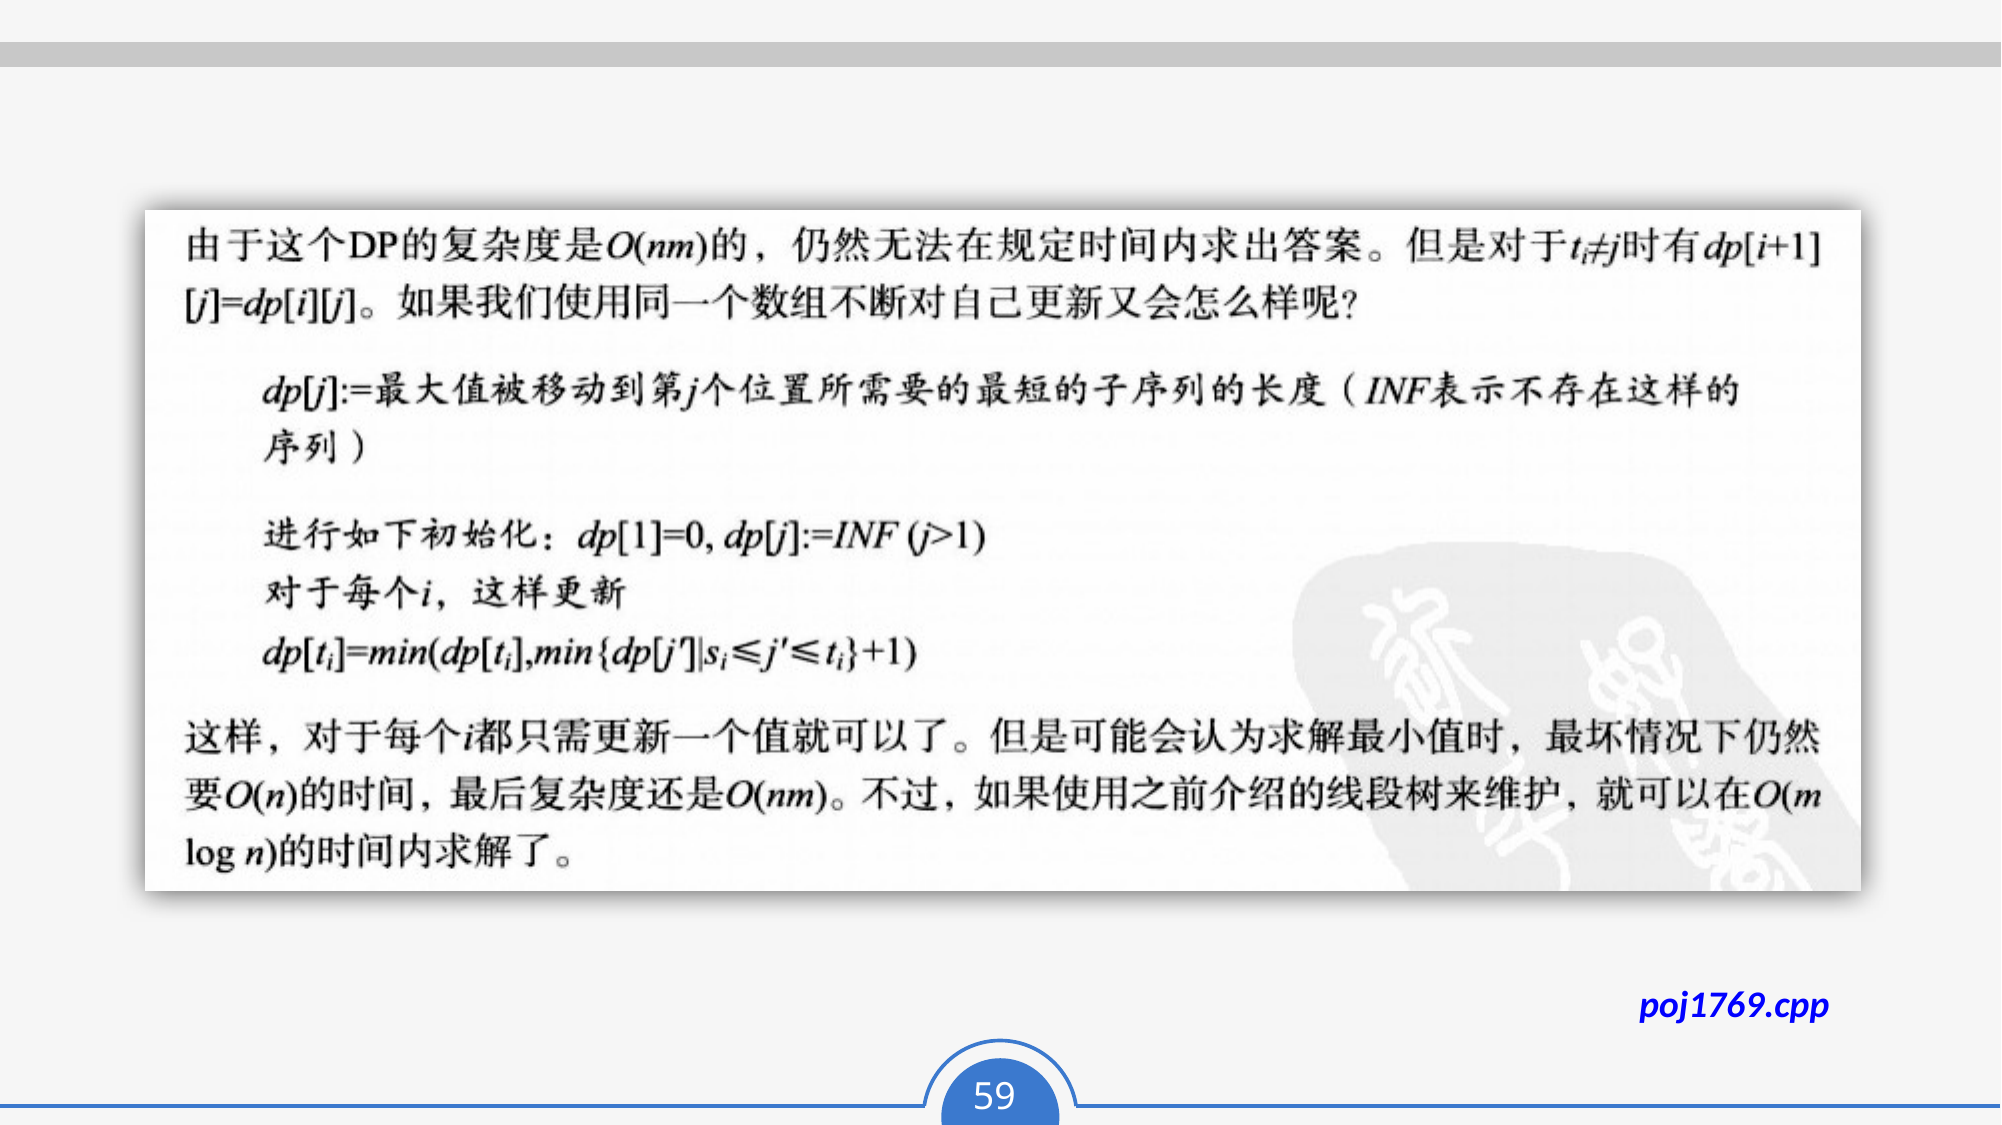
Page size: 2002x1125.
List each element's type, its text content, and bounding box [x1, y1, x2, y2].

picture [144, 210, 1861, 891]
text_box poj1769.cpp [1624, 972, 1845, 1033]
